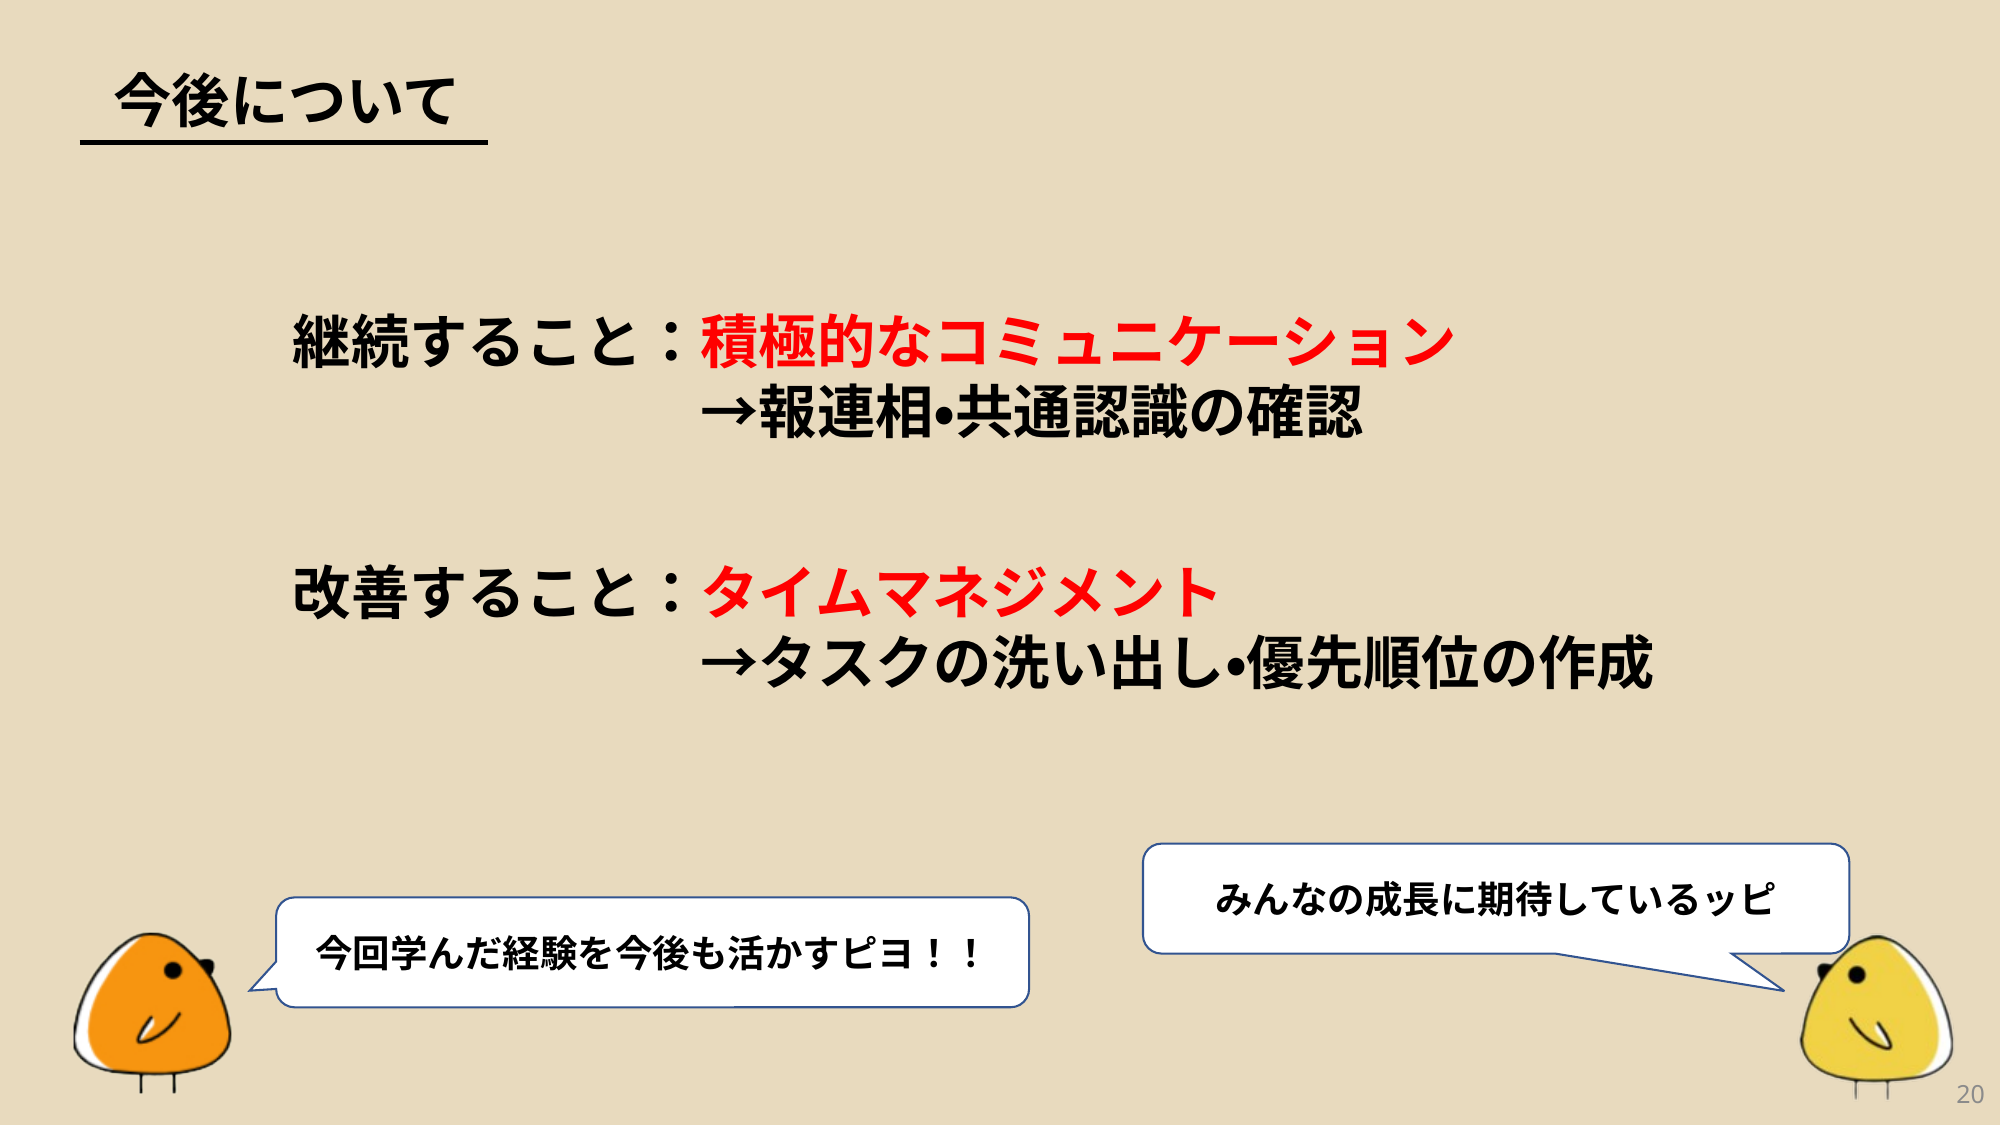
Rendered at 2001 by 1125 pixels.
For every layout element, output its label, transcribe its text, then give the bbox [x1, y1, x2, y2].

text_box 継続すること：積極的なコミュニケーション →報連相・共通認識の確認 [278, 298, 1650, 453]
picture [32, 892, 265, 1125]
text_box 今後について [98, 56, 564, 142]
text_box みんなの成長に期待しているッピ [1141, 842, 1851, 993]
text_box 改善すること：タイムマネジメント →タスクの洗い出し・優先順位の作成 [278, 549, 1749, 704]
slide_number 20 [1550, 1065, 2000, 1125]
picture [1778, 925, 1968, 1065]
text_box 今回学んだ経験を今後も活かすピヨ！！ [247, 896, 1031, 1009]
